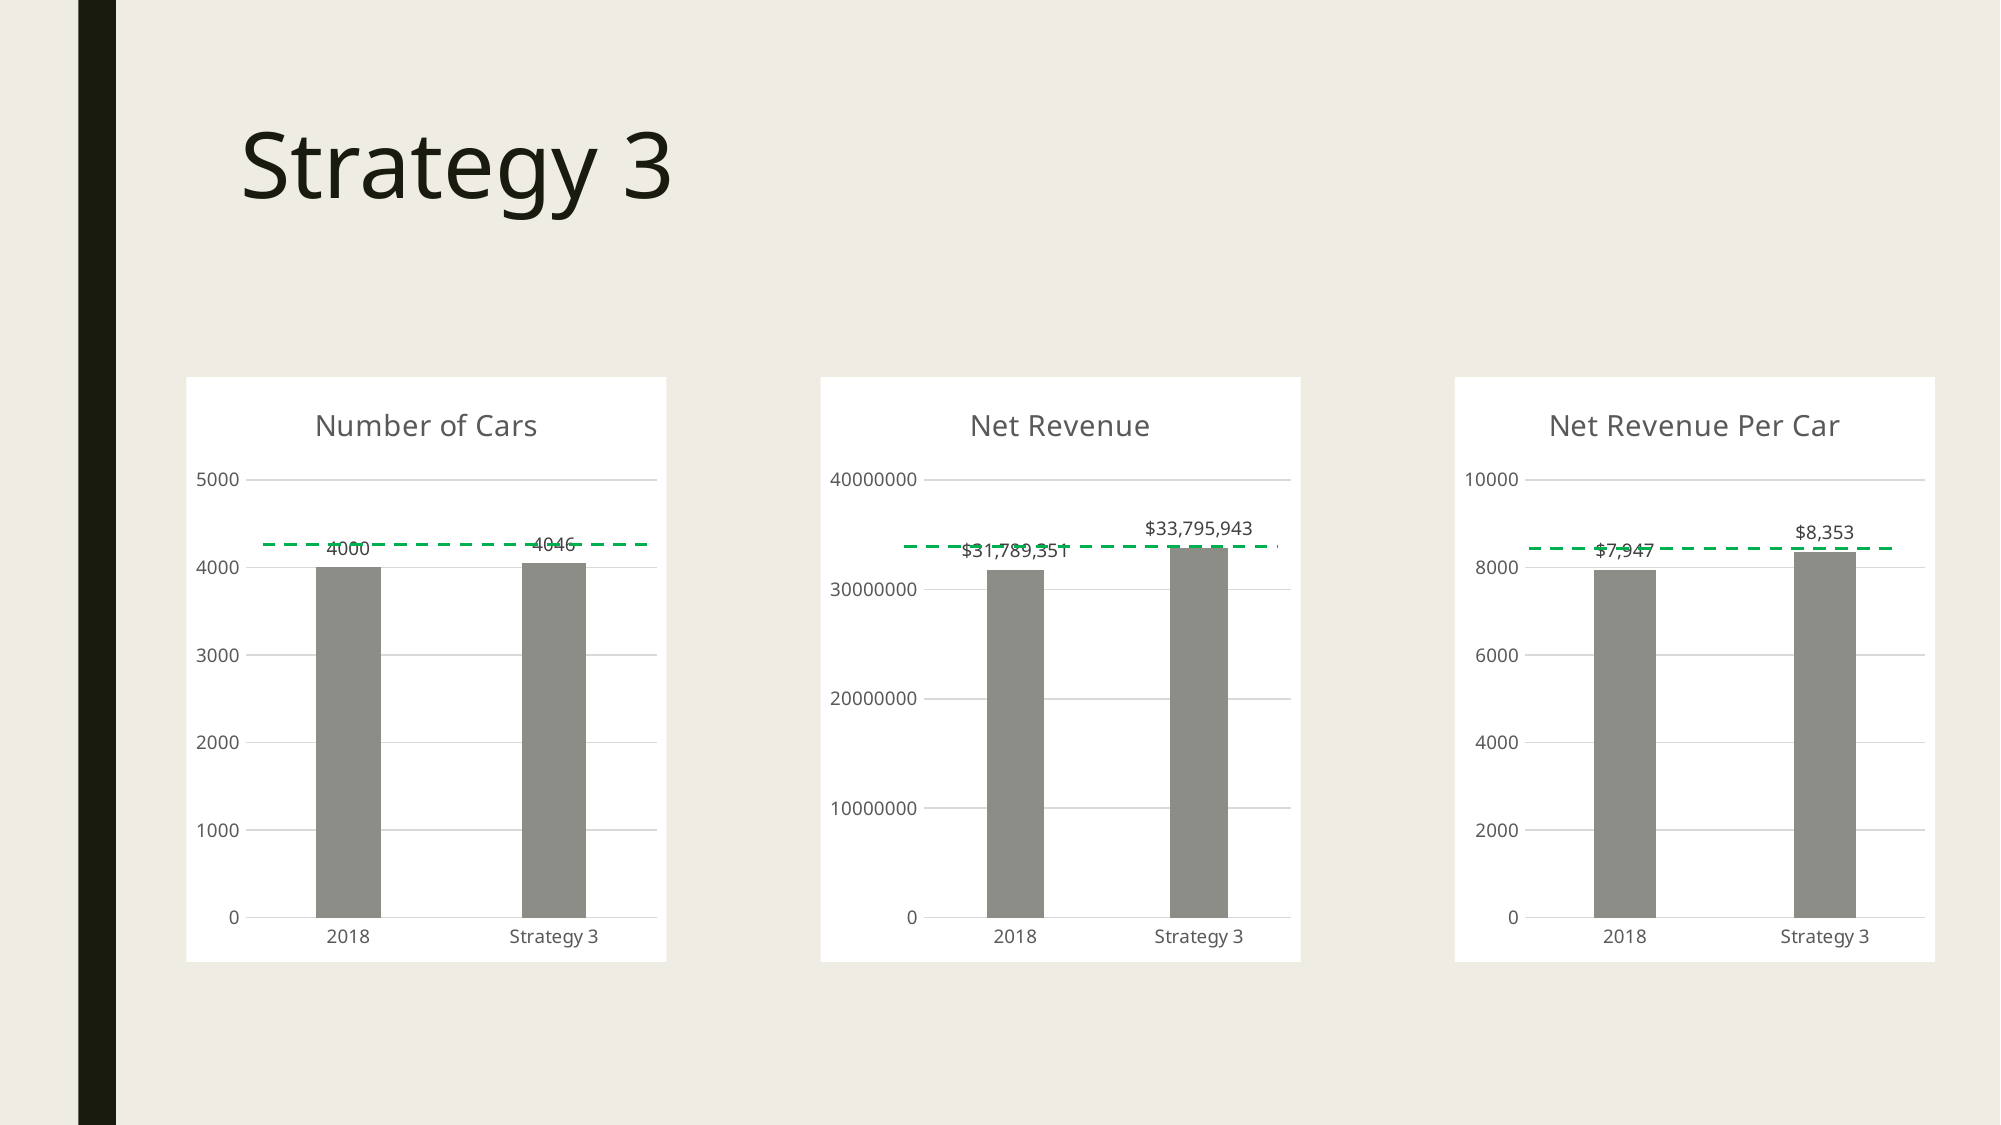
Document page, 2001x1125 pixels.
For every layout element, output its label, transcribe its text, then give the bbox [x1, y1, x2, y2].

title Strategy 3 [225, 112, 1800, 357]
chart [1454, 376, 1935, 962]
chart [820, 376, 1301, 962]
chart [186, 376, 667, 962]
